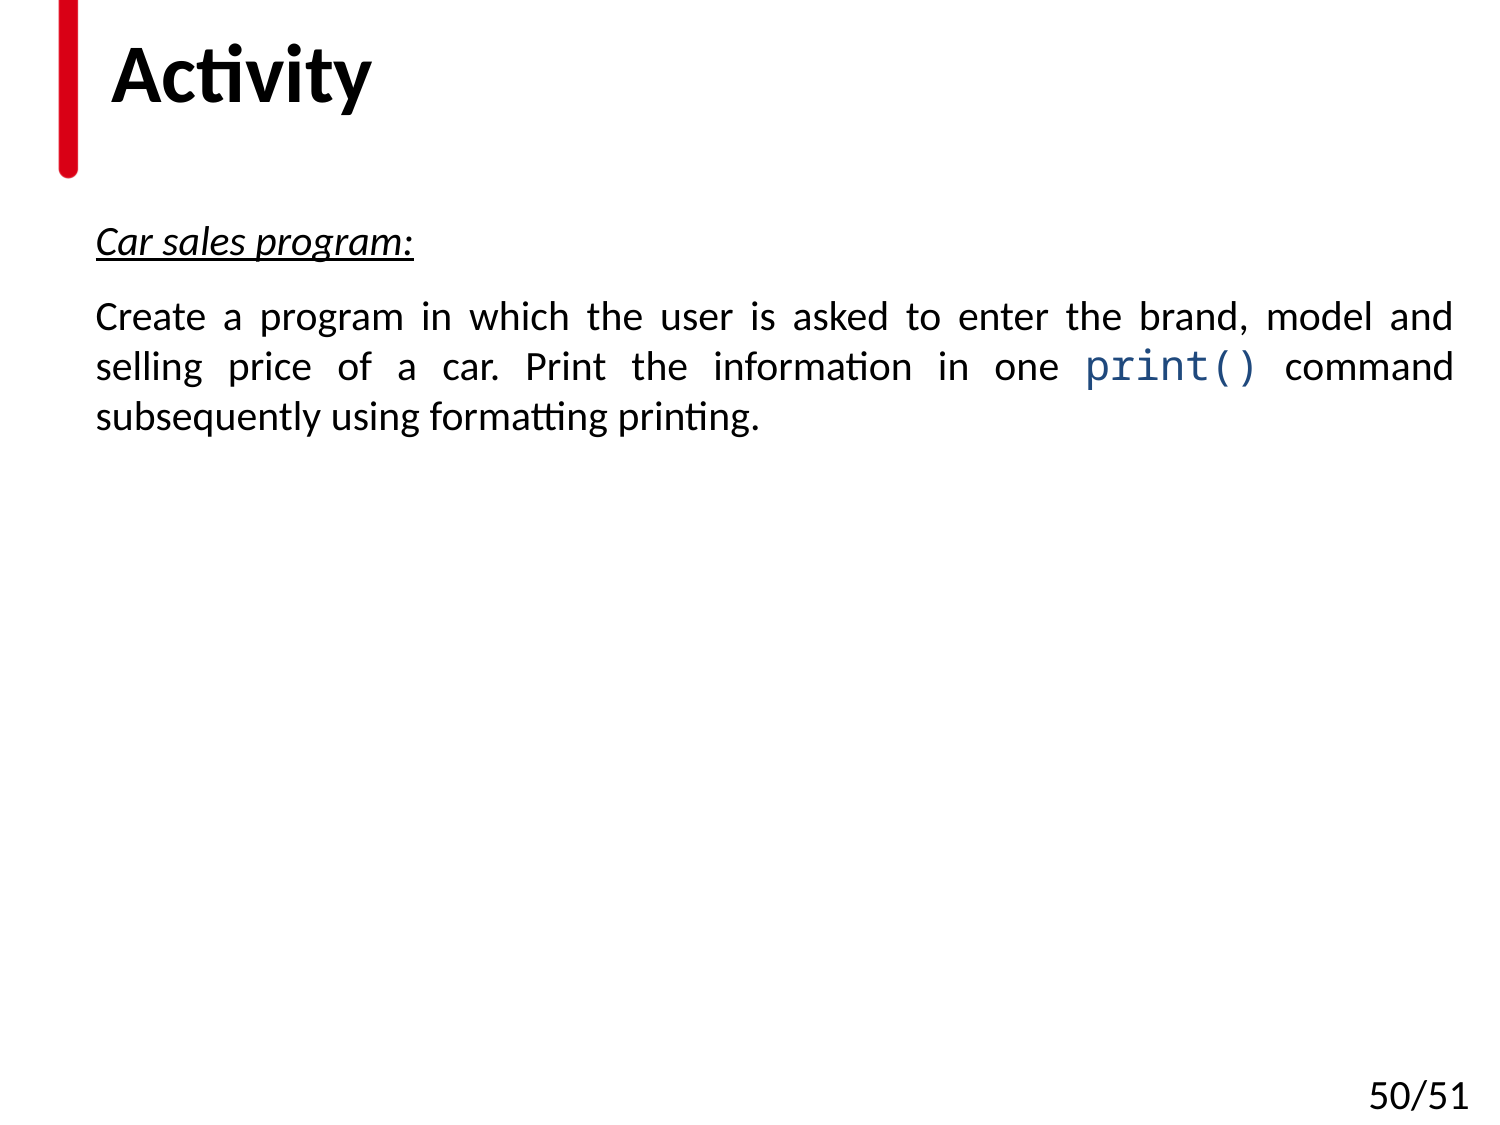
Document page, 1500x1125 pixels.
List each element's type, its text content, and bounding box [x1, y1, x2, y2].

list Car sales program: Create a program in which the user is asked to enter the brand, model and selling price of a car. Print the information in one print() command subsequently using formatting printing. [80, 206, 1470, 701]
title Activity [96, 0, 1500, 138]
picture [57, 0, 81, 200]
